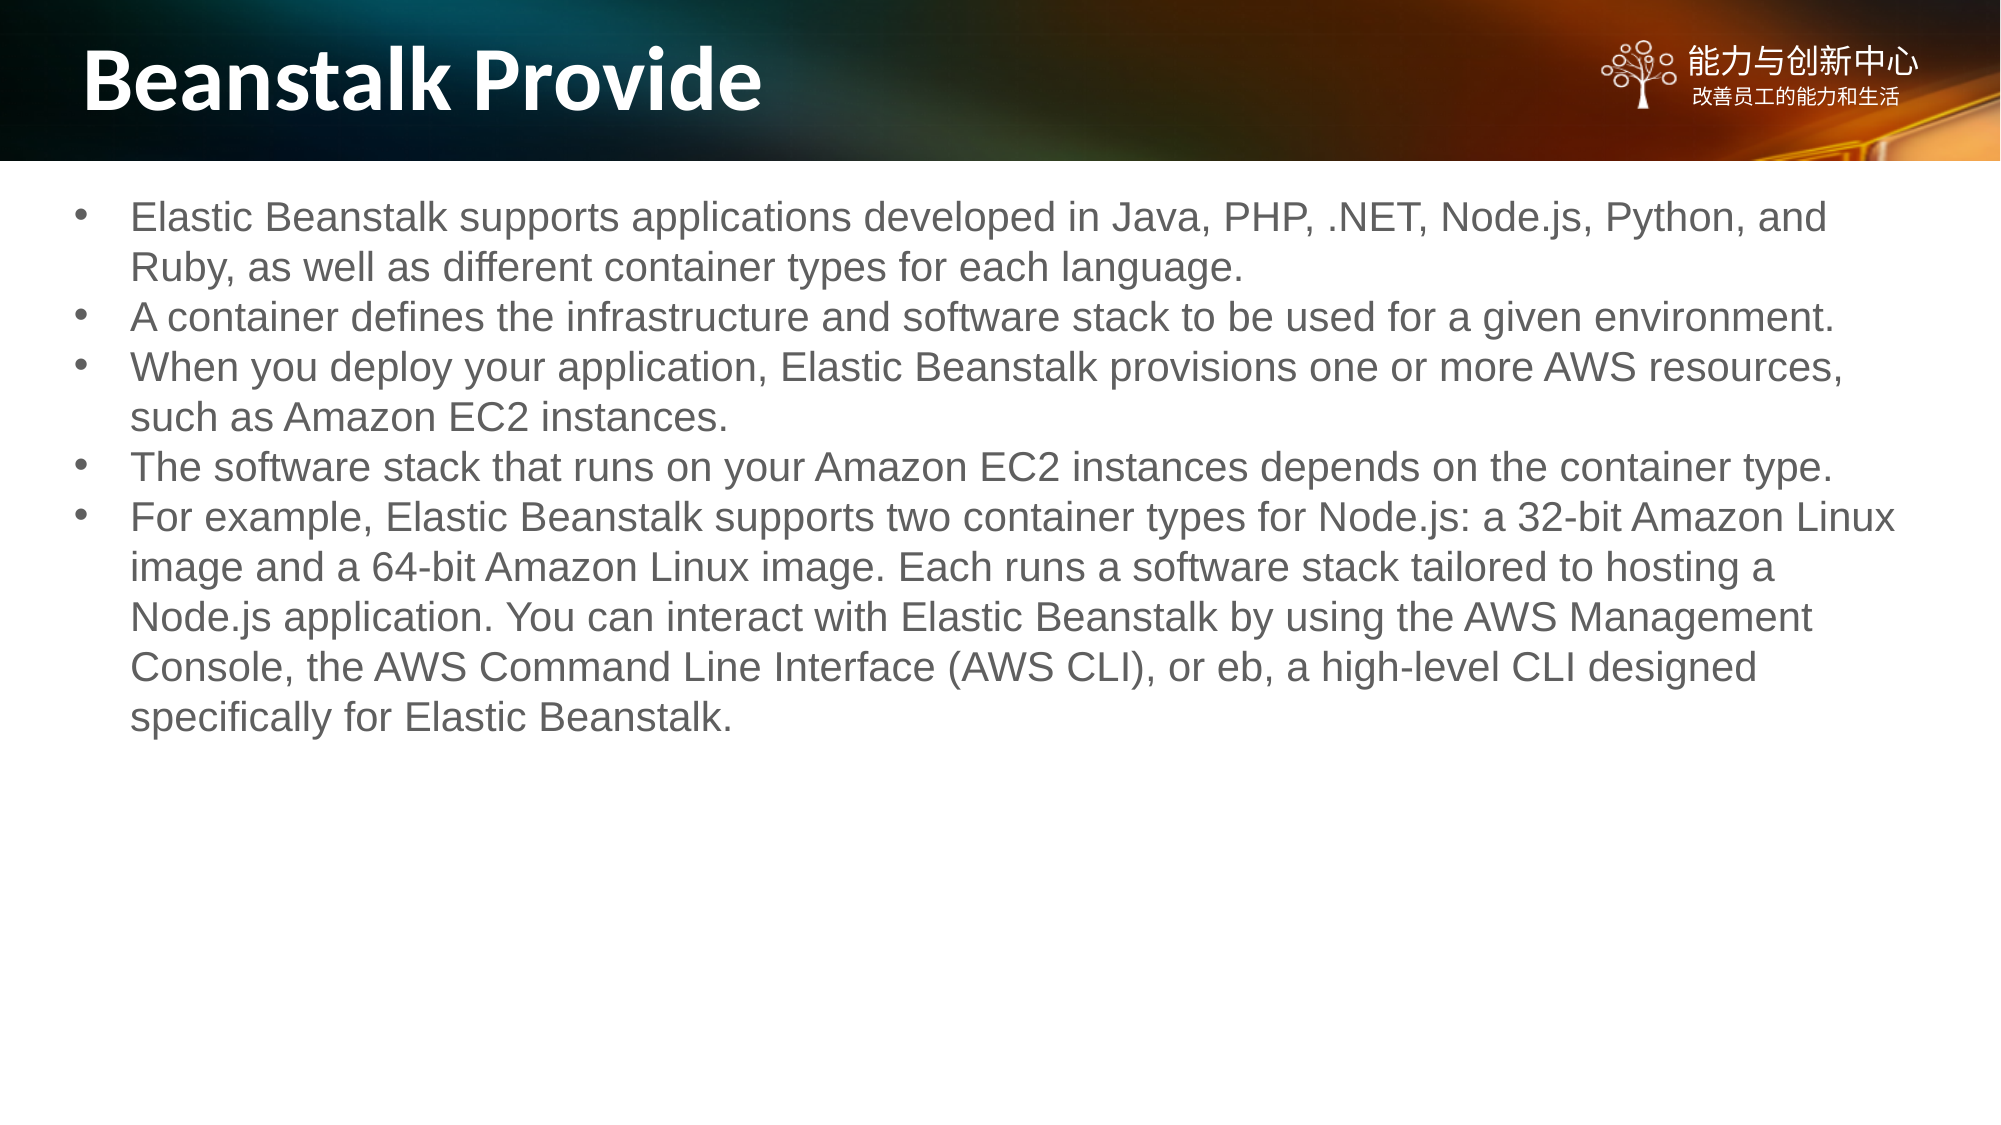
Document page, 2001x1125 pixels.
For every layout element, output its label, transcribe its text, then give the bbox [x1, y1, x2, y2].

picture [0, 0, 2001, 161]
text_box Beanstalk Provide [82, 40, 1205, 129]
text_box Elastic Beanstalk supports applications developed in Java, PHP, .NET, Node.js, Python, and Ruby, as well as different container types for each language. A container defines the infrastructure and software stack to be used for a given environment. When you deploy your application, Elastic Beanstalk provisions one or more AWS resources, such as Amazon EC2 instances. The software stack that runs on your Amazon EC2 instances depends on the container type. For example, Elastic Beanstalk supports two container types for Node.js: a 32-bit Amazon Linux image and a 64-bit Amazon Linux image. Each runs a software stack tailored to hosting a Node.js application. You can interact with Elastic Beanstalk by using the AWS Management Console, the AWS Command Line Interface (AWS CLI), or eb, a high-level CLI designed specifically for Elastic Beanstalk. [59, 182, 1928, 747]
